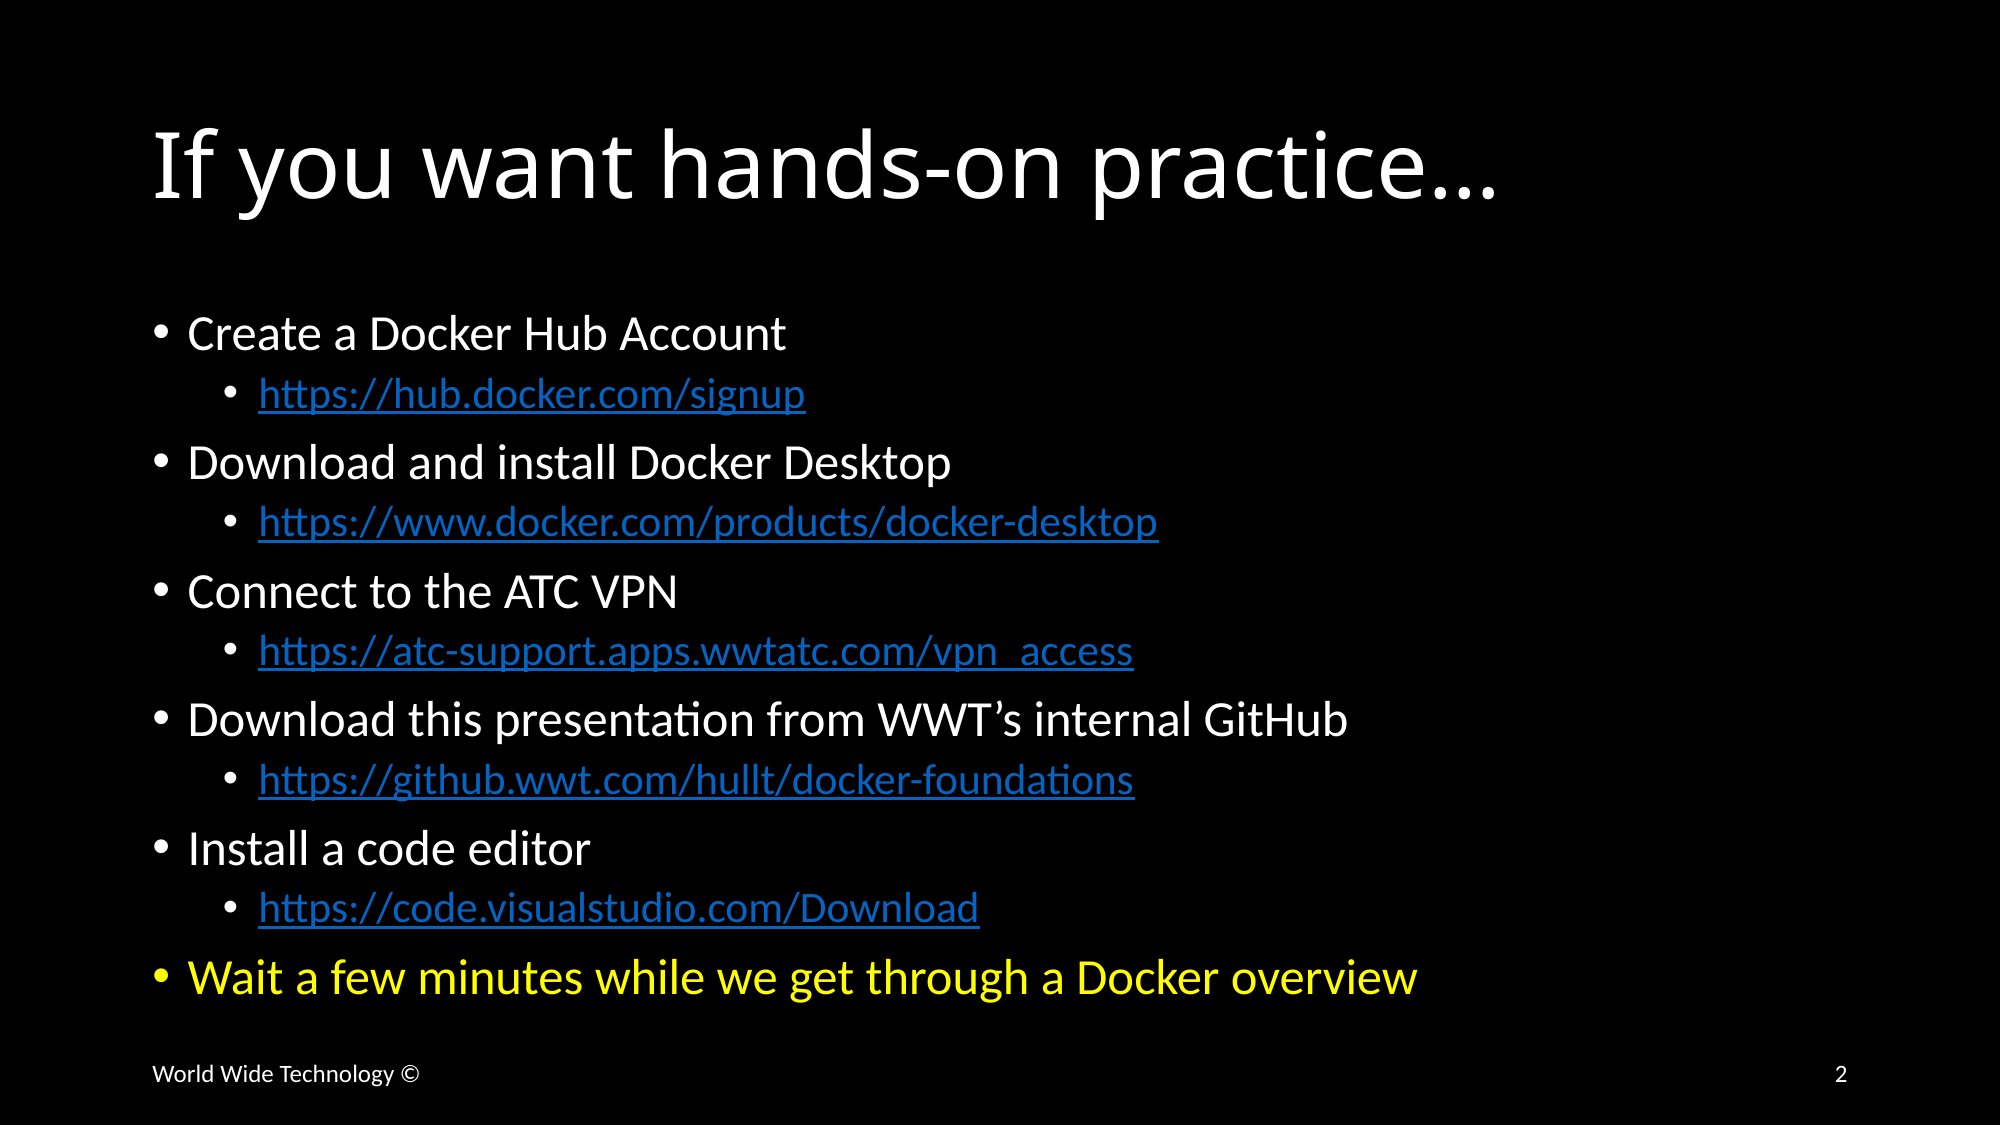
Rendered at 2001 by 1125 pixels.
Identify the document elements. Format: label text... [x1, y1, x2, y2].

title If you want hands-on practice… [137, 59, 1863, 278]
list Create a Docker Hub Account https://hub.docker.com/signup Download and install Docker Desktop https://www.docker.com/products/docker-desktop Connect to the ATC VPN https://atc-support.apps.wwtatc.com/vpn_access Download this presentation from WWT’s internal GitHub https://github.wwt.com/hullt/docker-foundations Install a code editor https://code.visualstudio.com/Download Wait a few minutes while we get through a Docker overview [137, 299, 1863, 1014]
slide_number 2 [1412, 1042, 1863, 1103]
slide_number World Wide Technology © [137, 1042, 588, 1103]
